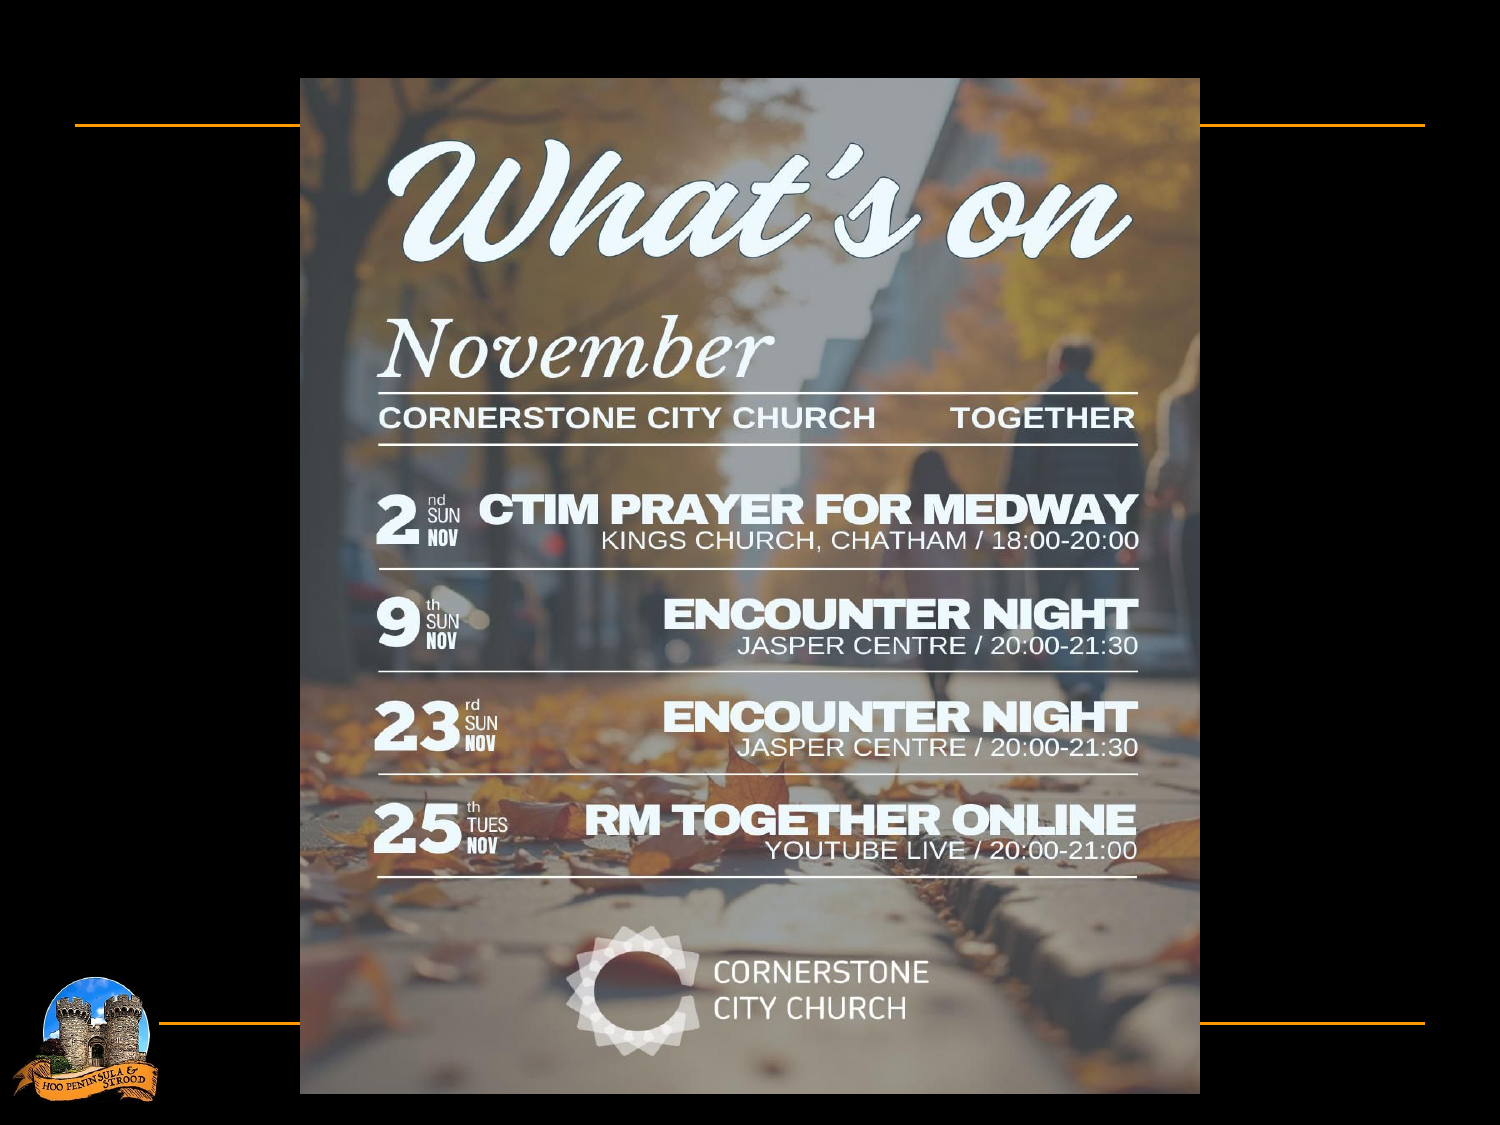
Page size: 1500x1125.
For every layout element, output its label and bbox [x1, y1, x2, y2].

picture [299, 77, 1201, 1095]
picture [11, 975, 160, 1103]
